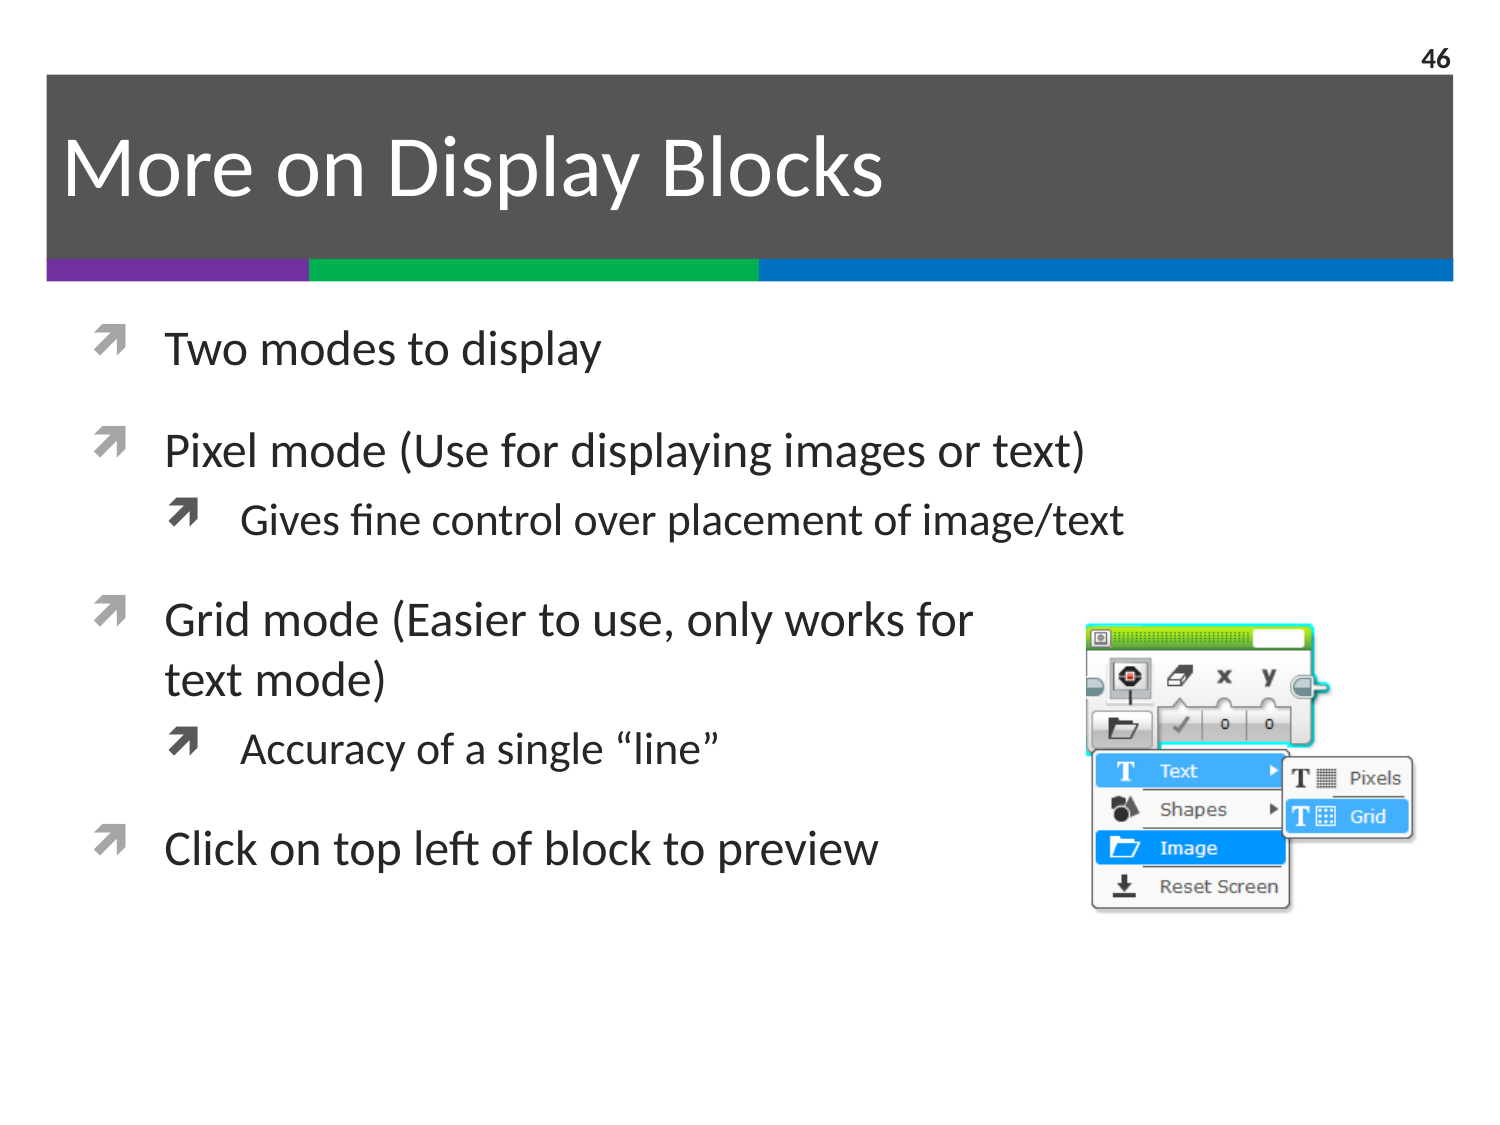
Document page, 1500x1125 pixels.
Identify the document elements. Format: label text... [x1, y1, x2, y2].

title More on Display Blocks [46, 82, 1454, 242]
picture [1085, 597, 1426, 937]
list Two modes to display Pixel mode (Use for displaying images or text) Gives fine control over placement of image/text Grid mode (Easier to use, only works for text mode) Accuracy of a single “line” Click on top left of block to preview [75, 308, 1428, 1096]
slide_number 46 [1362, 27, 1466, 87]
